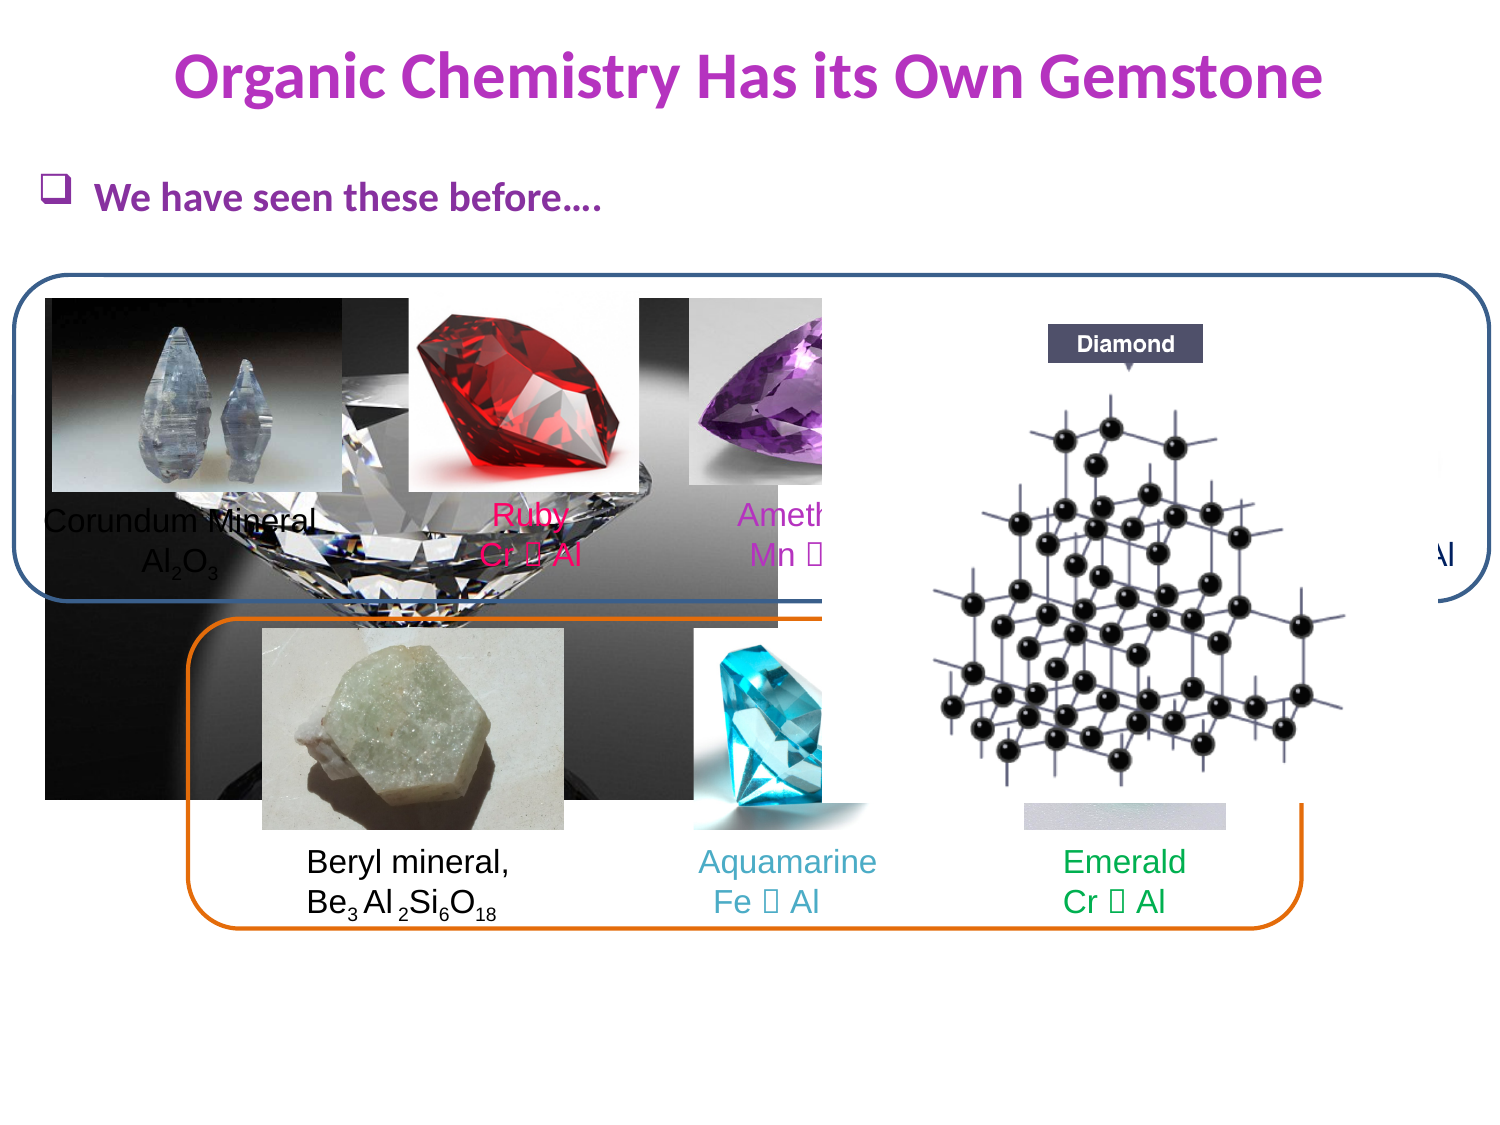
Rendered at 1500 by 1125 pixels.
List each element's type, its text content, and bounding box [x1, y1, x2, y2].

text_box [1373, 272, 1492, 603]
text_box [784, 493, 816, 604]
text_box We have seen these before…. [22, 162, 1373, 325]
picture [44, 291, 1446, 831]
text_box [185, 808, 1304, 931]
text_box [784, 616, 816, 627]
text_box Organic Chemistry Has its Own Gemstone [21, 24, 1479, 120]
text_box [11, 297, 39, 596]
